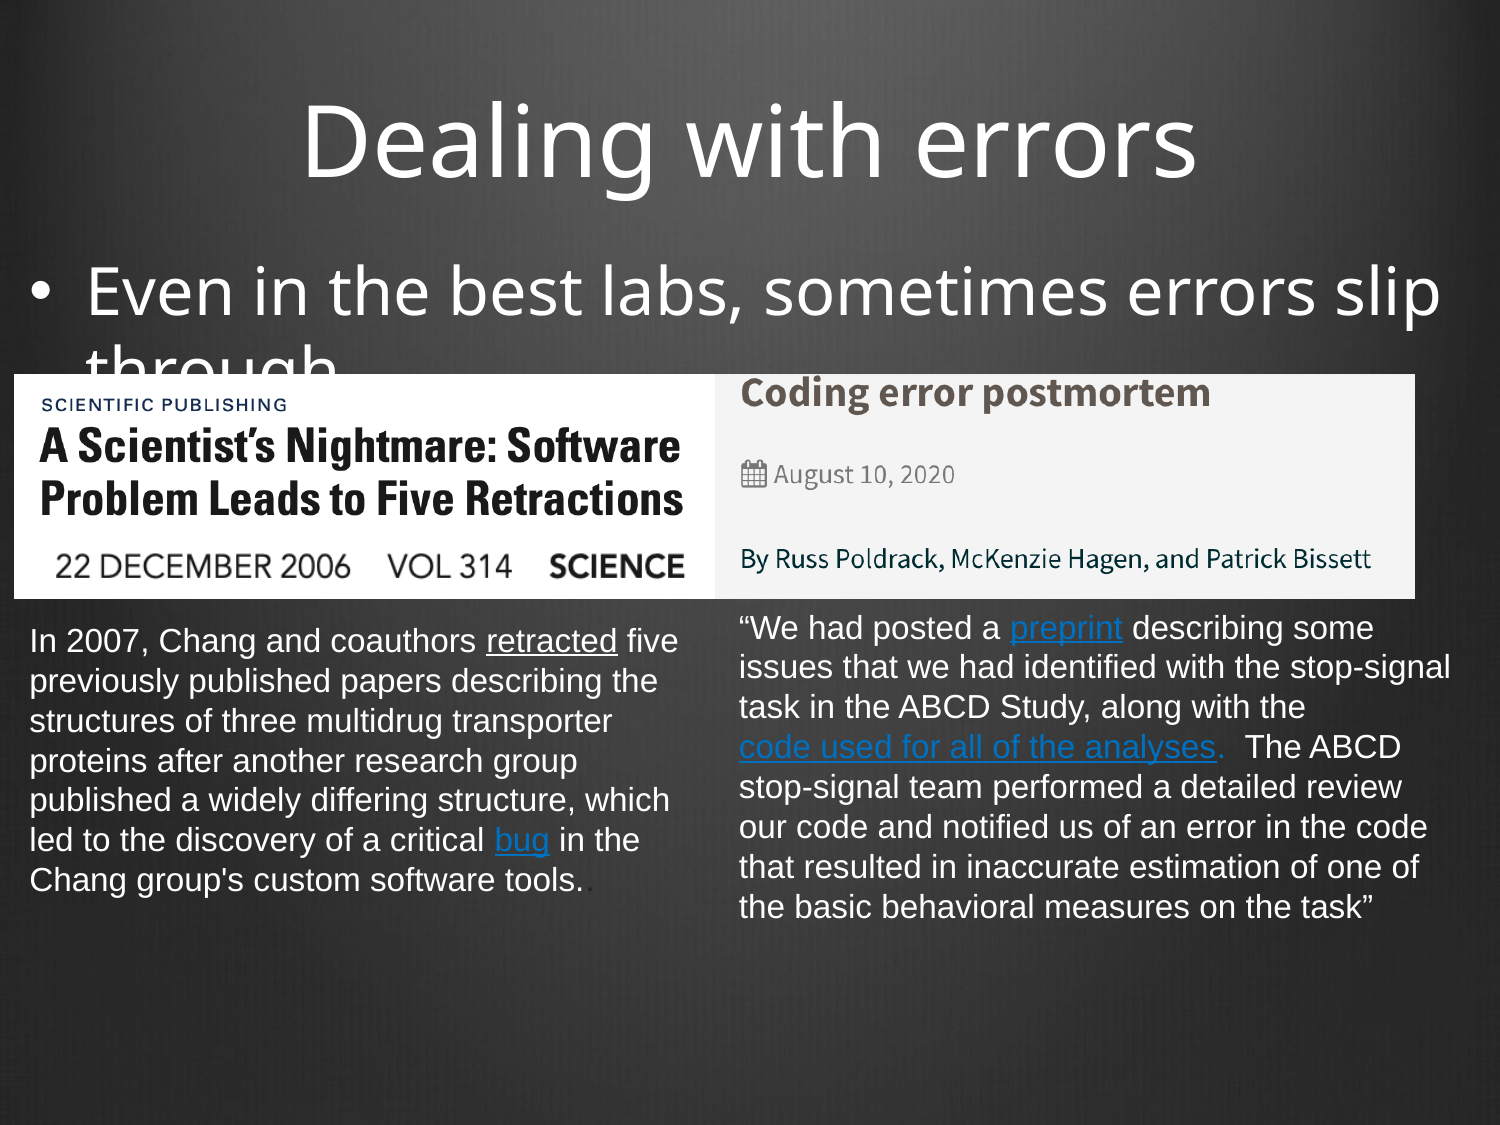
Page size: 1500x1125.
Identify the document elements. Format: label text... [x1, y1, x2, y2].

title Dealing with errors [112, 19, 1388, 241]
picture [0, 0, 1500, 1125]
text_box “We had posted a preprint describing some issues that we had identified with the stop-signal task in the ABCD Study, along with the code used for all of the analyses. The ABCD stop-signal team performed a detailed review our code and notified us of an error in the code that resulted in inaccurate estimation of one of the basic behavioral measures on the task” [724, 598, 1475, 933]
text_box In 2007, Chang and coauthors retracted five previously published papers describing the structures of three multidrug transporter proteins after another research group published a widely differing structure, which led to the discovery of a critical bug in the Chang group's custom software tools.. [14, 611, 699, 906]
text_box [14, 374, 715, 599]
picture [715, 374, 1415, 599]
list Even in the best labs, sometimes errors slip through [14, 241, 1500, 1103]
